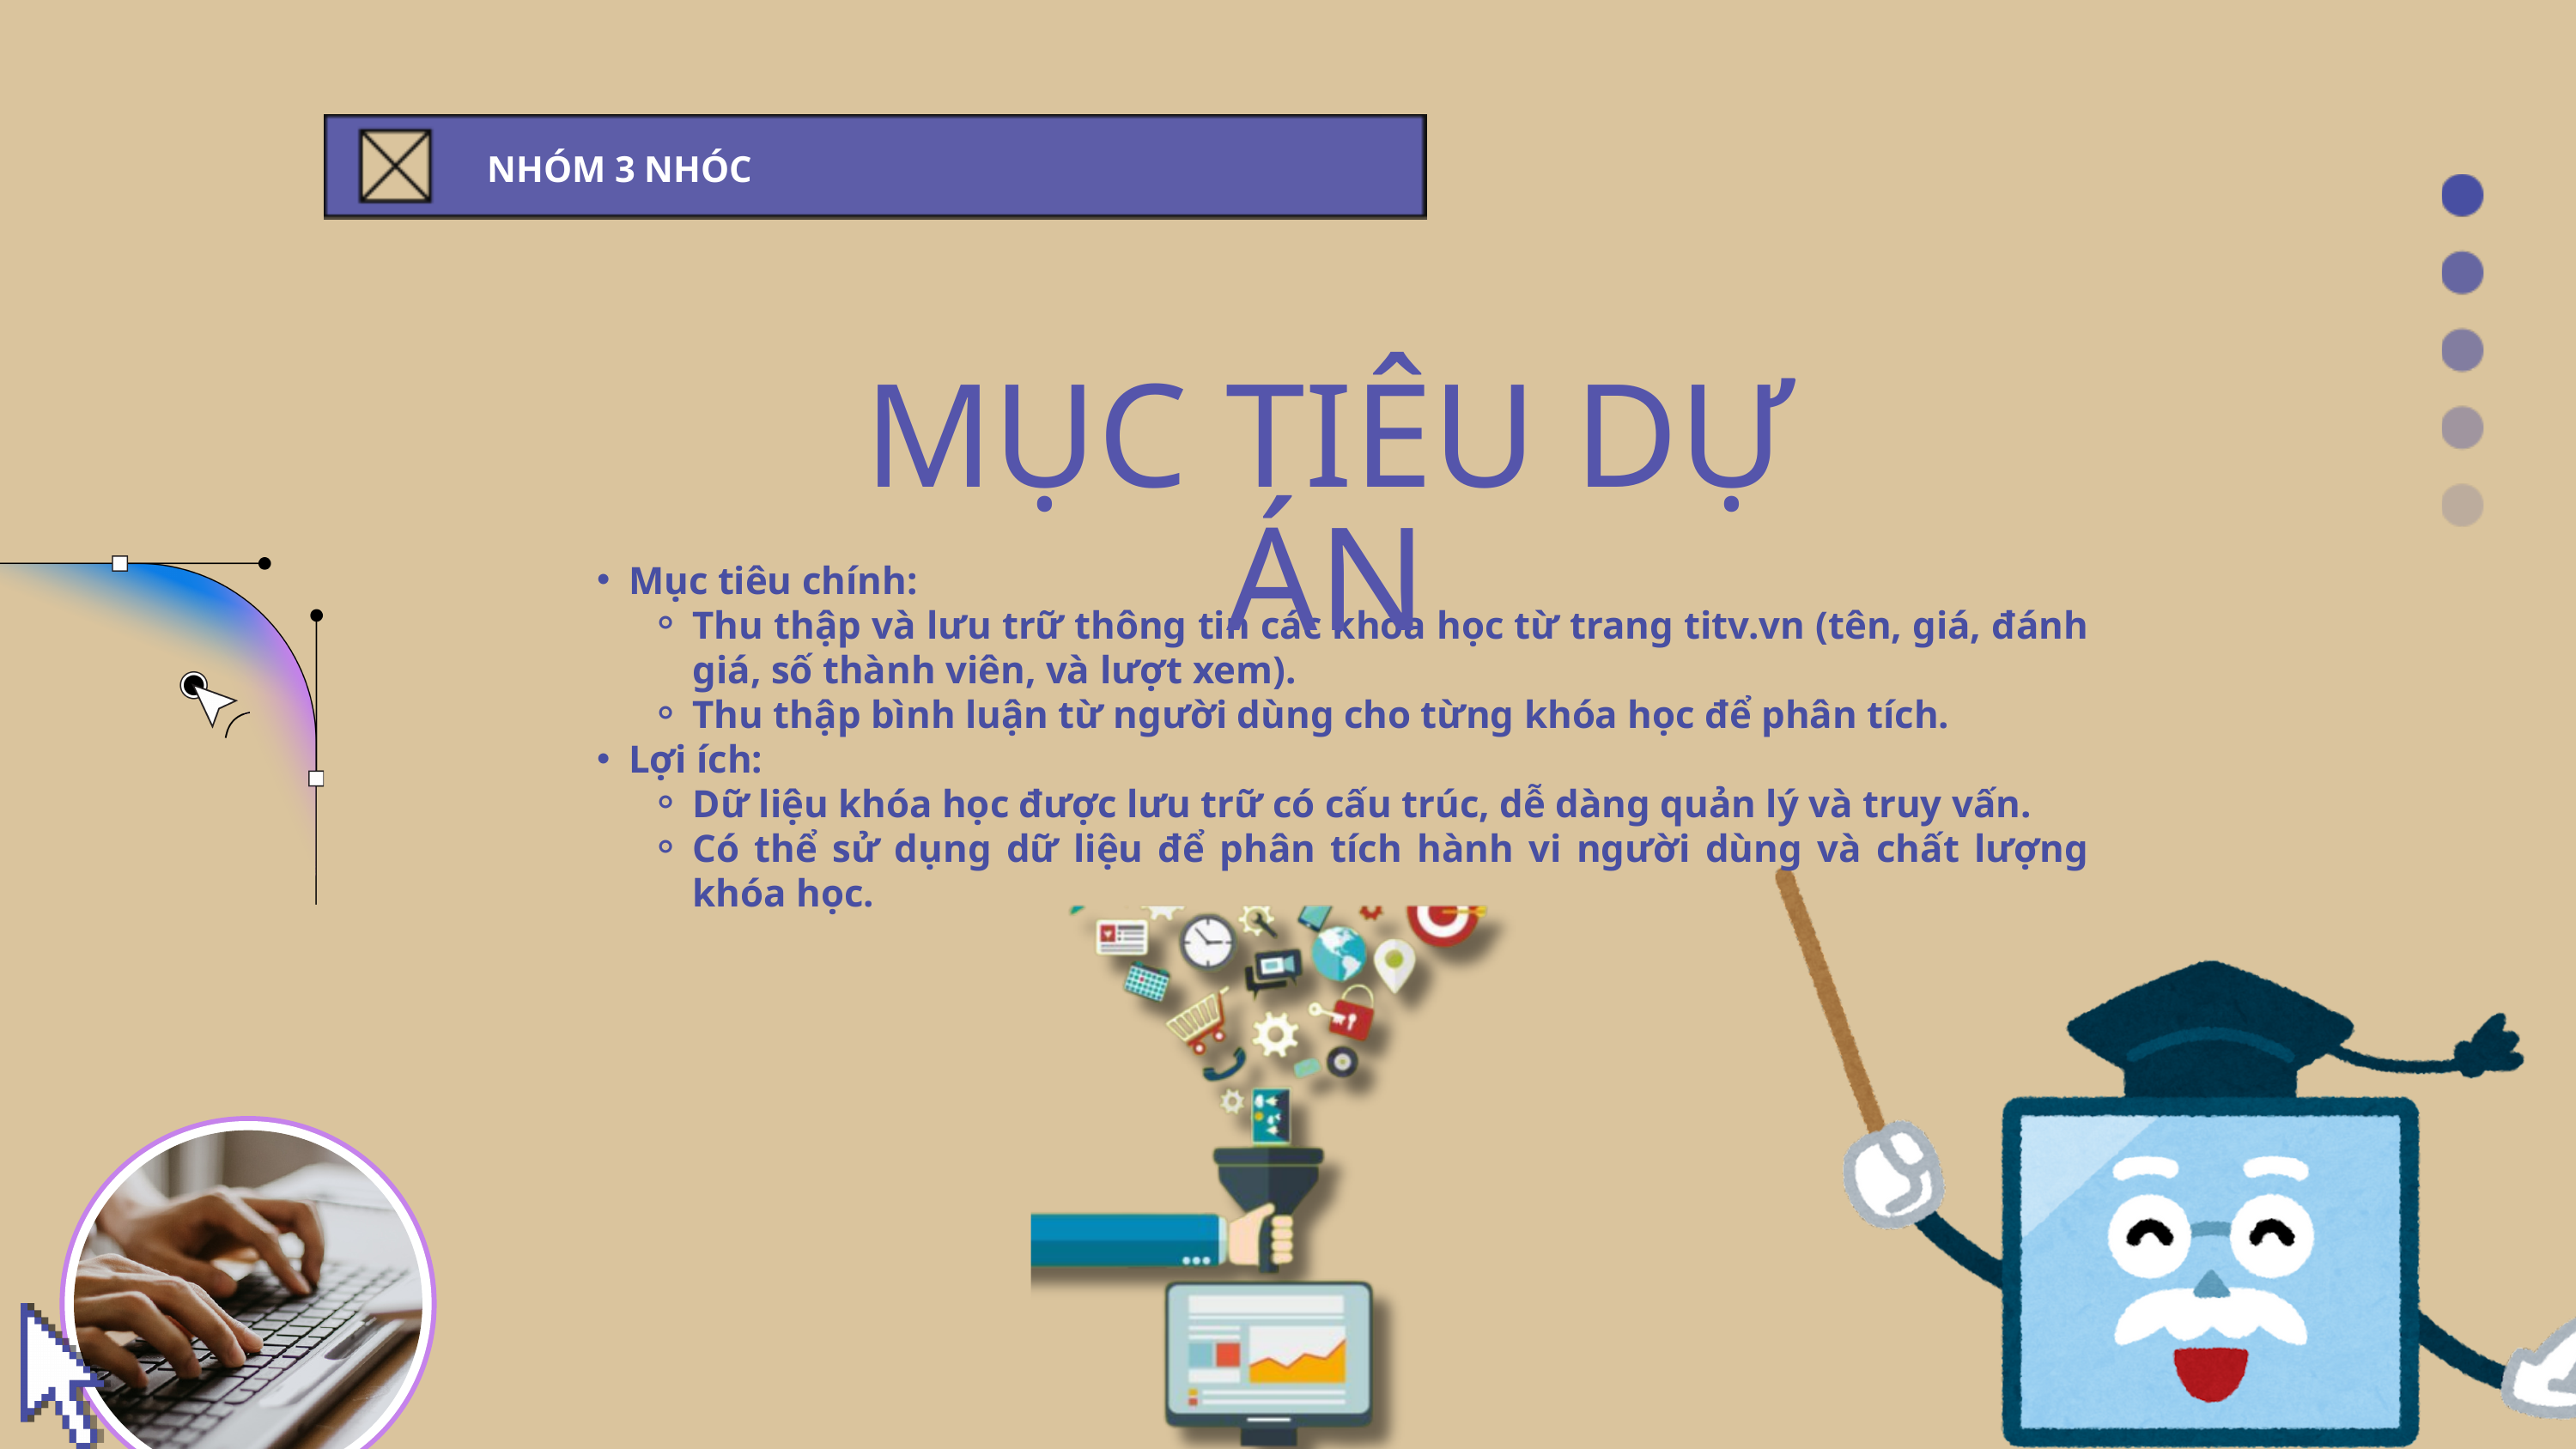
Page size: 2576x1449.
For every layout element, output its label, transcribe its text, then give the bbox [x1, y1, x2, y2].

text_box [2441, 174, 2484, 529]
text_box [21, 1303, 56, 1449]
text_box MỤC TIÊU DỰ ÁN [811, 373, 1843, 659]
text_box NHÓM 3 NHÓC [487, 154, 848, 190]
text_box [0, 555, 325, 905]
text_box [1030, 1049, 1546, 1449]
text_box [1774, 866, 2576, 1449]
text_box Mục tiêu chính: Thu thập và lưu trữ thông tin các khóa học từ trang titv.vn (tên, giá, đánh giá, số thành viên, và lượt xem). Thu thập bình luận từ người dùng cho từng khóa học để phân tích. Lợi ích: Dữ liệu khóa học được lưu trữ có cấu trúc, dễ dàng quản lý và truy vấn. Có thể sử dụng dữ liệu để phân tích hành vi người dùng và chất lượng khóa học. [564, 557, 2090, 1049]
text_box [60, 1115, 436, 1449]
text_box [324, 114, 1427, 220]
